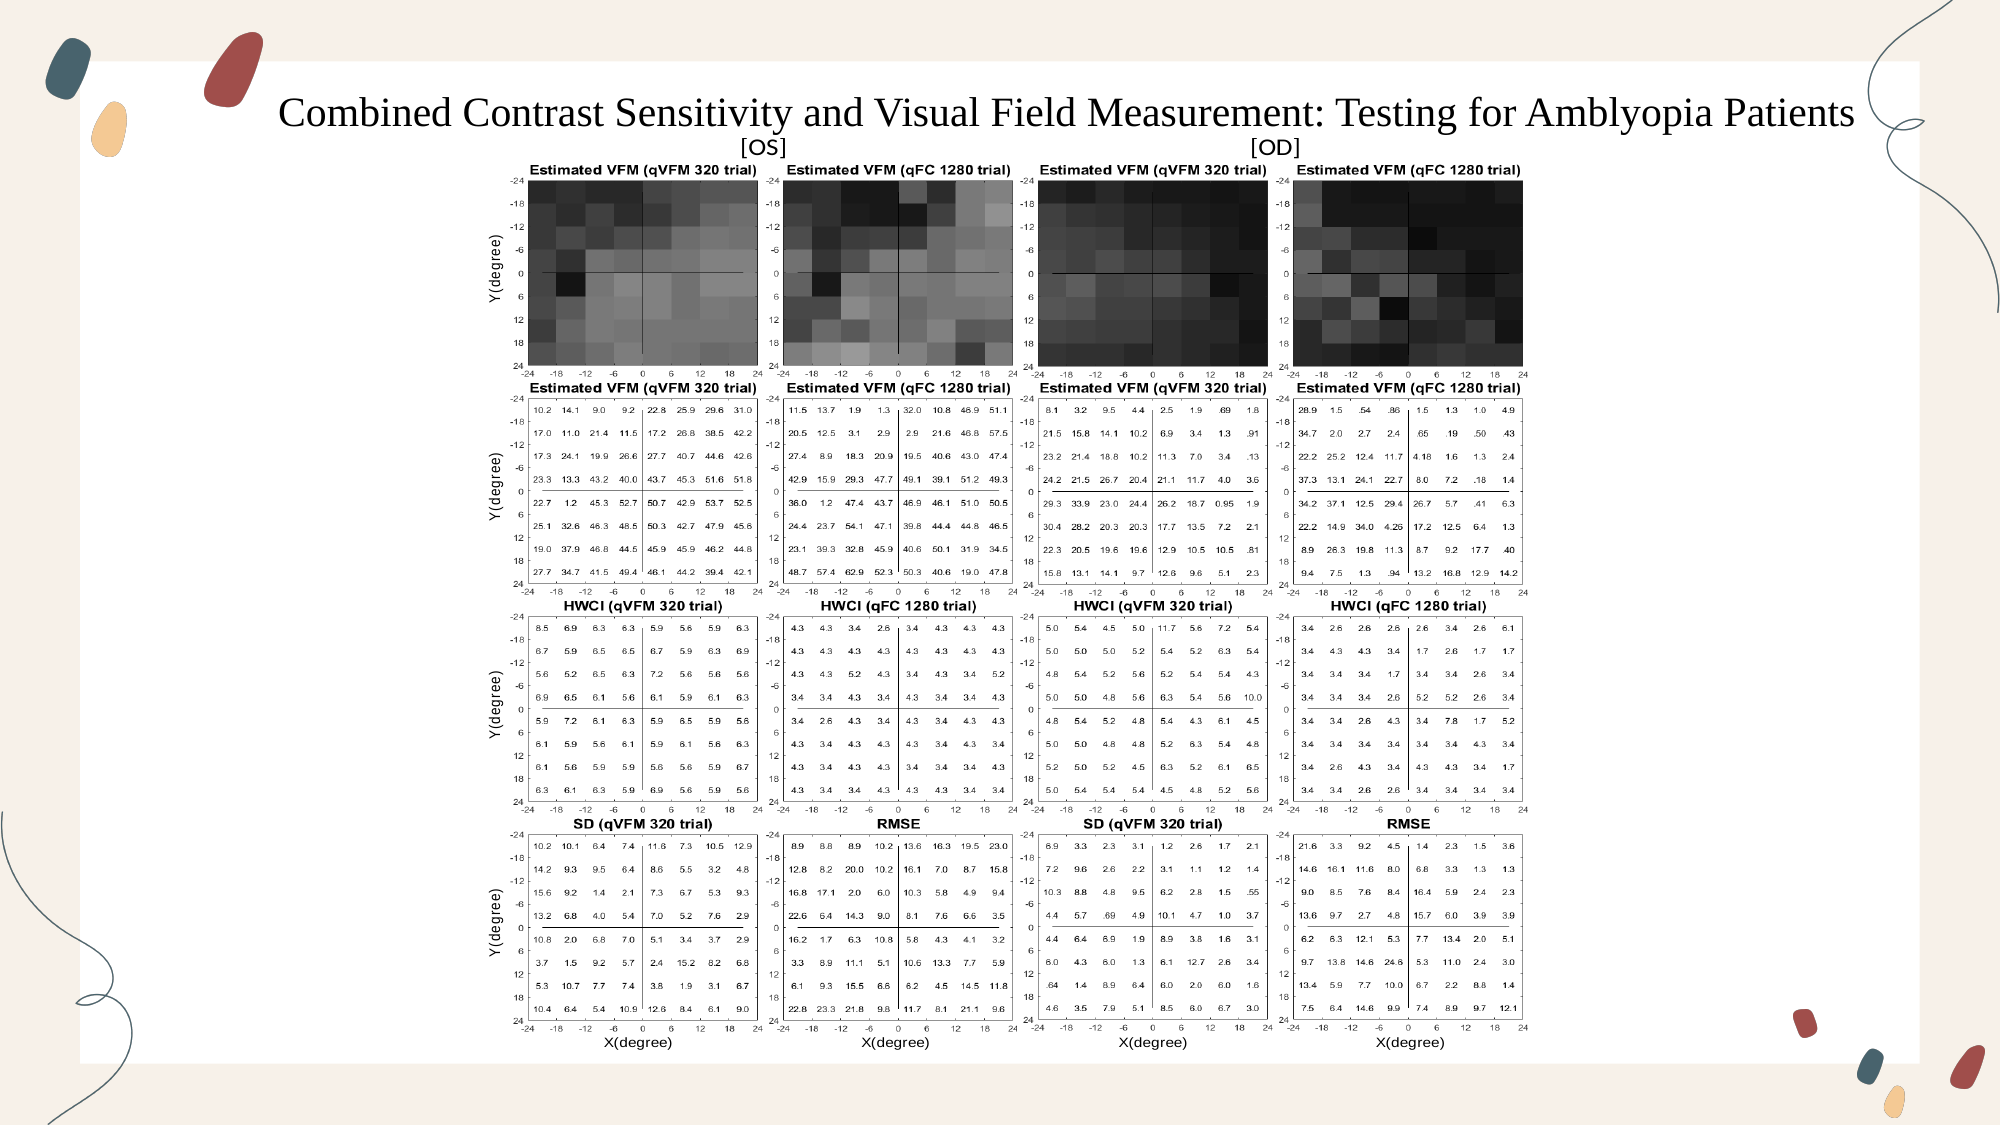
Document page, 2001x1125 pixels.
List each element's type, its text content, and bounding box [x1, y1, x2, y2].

picture [1867, 0, 2000, 313]
text_box Combined Contrast Sensitivity and Visual Field Measurement: Testing for Amblyopia Patients [263, 77, 1880, 143]
picture [0, 0, 263, 157]
picture [449, 138, 1551, 1062]
picture [1, 812, 133, 1125]
picture [1793, 1009, 1985, 1118]
